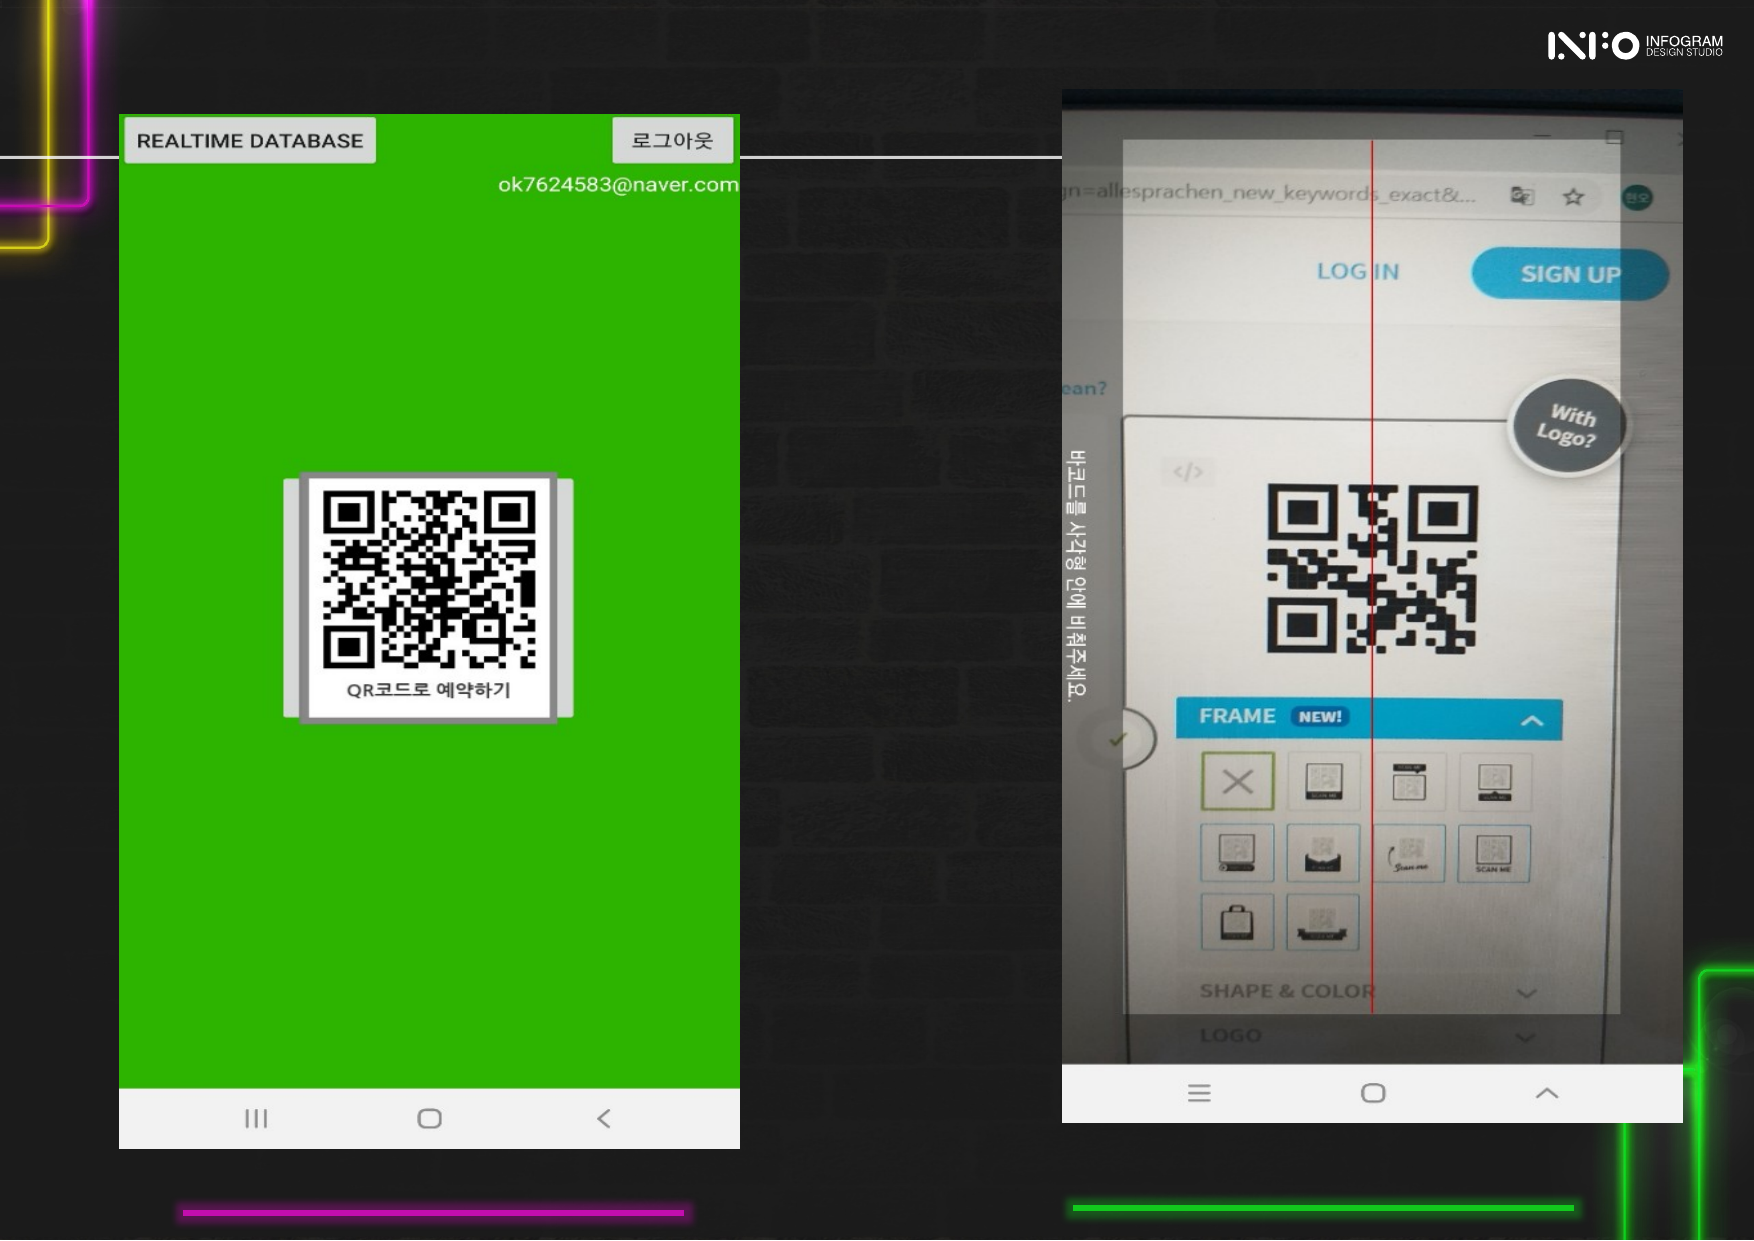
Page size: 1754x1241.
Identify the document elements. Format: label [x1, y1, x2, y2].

text_box [1073, 1123, 1573, 1211]
picture [0, 0, 1754, 1241]
text_box [1548, 31, 1723, 60]
text_box [184, 1149, 684, 1216]
